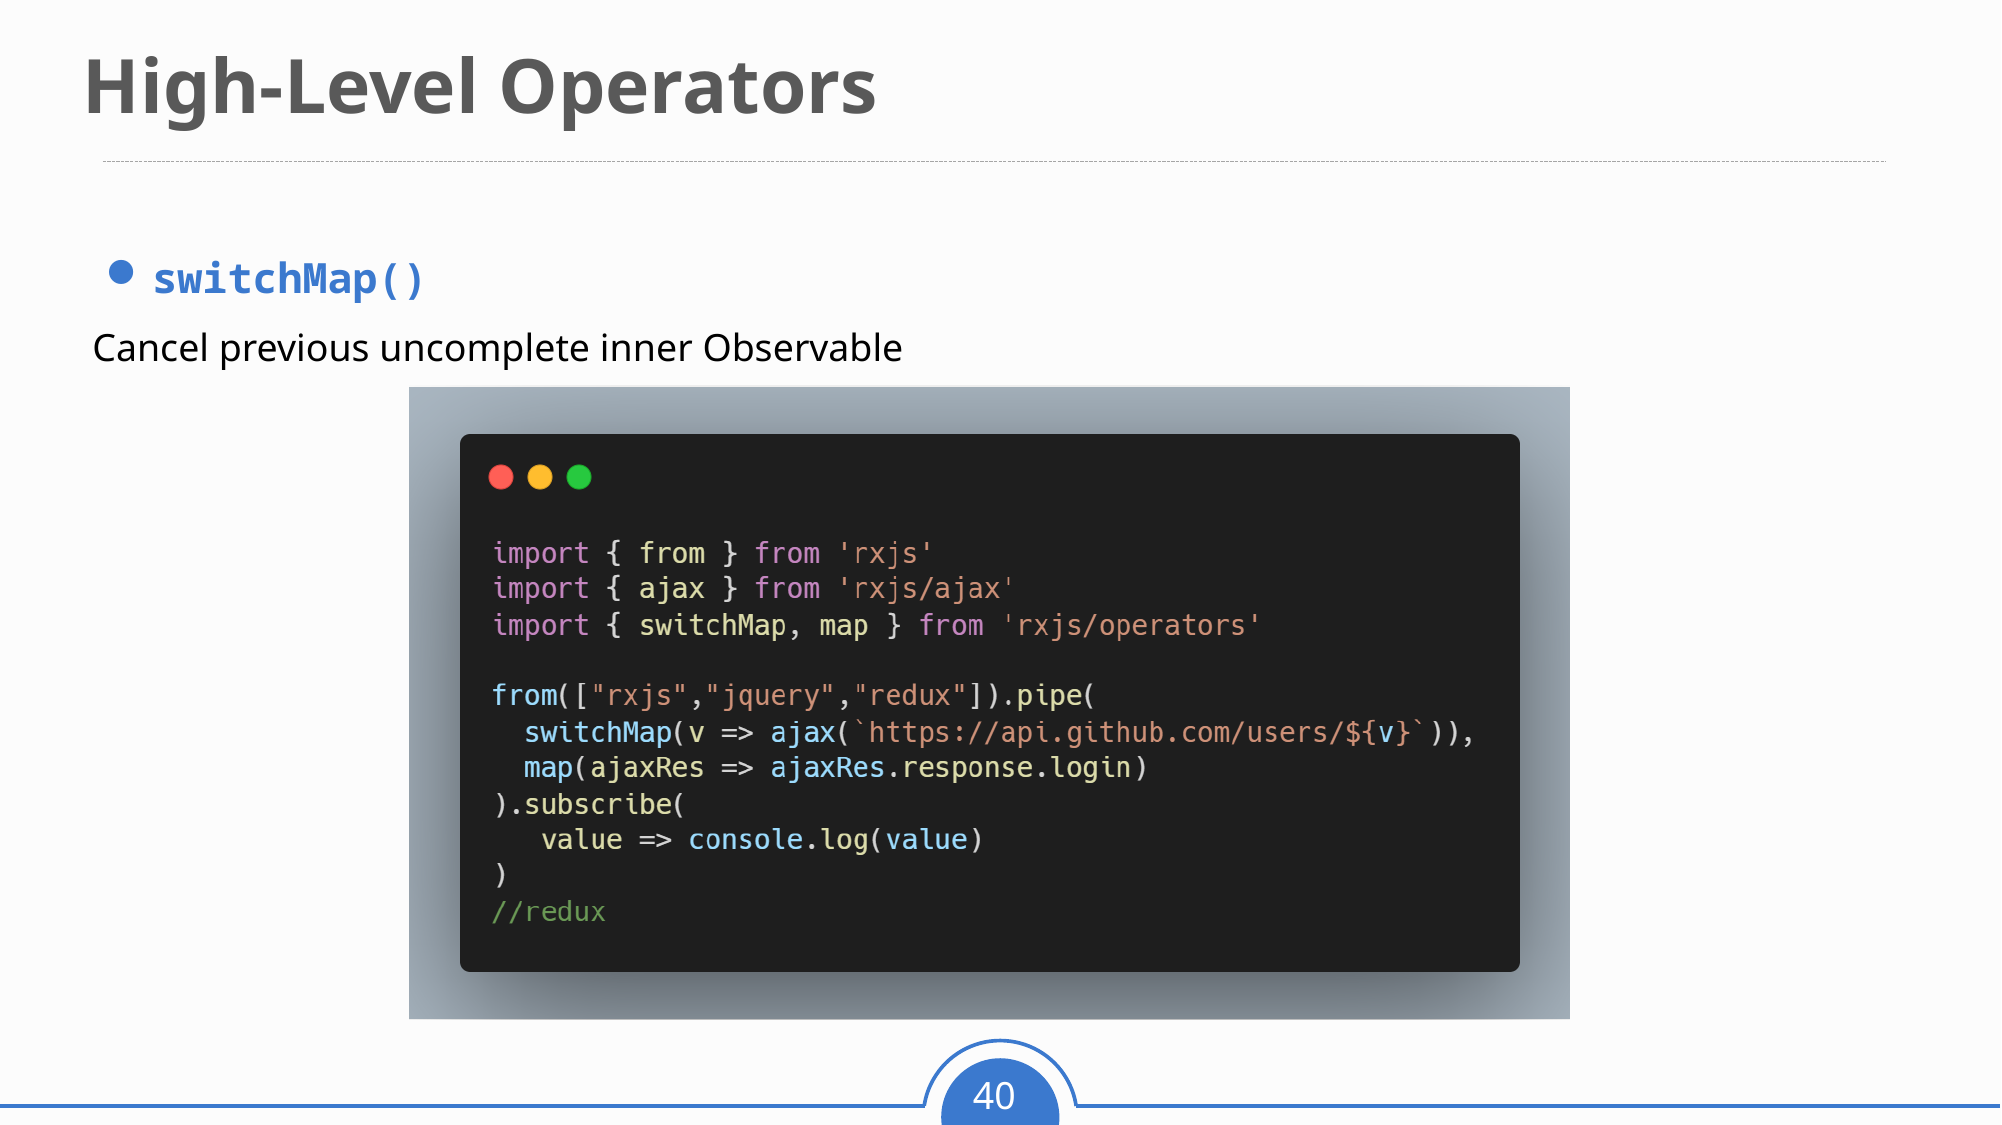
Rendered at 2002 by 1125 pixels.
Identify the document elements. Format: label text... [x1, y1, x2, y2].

text_box Cancel previous uncomplete inner Observable [77, 294, 920, 377]
text_box High-Level Operators [67, 30, 894, 136]
text_box switchMap() [90, 219, 836, 310]
picture [409, 385, 1570, 1020]
